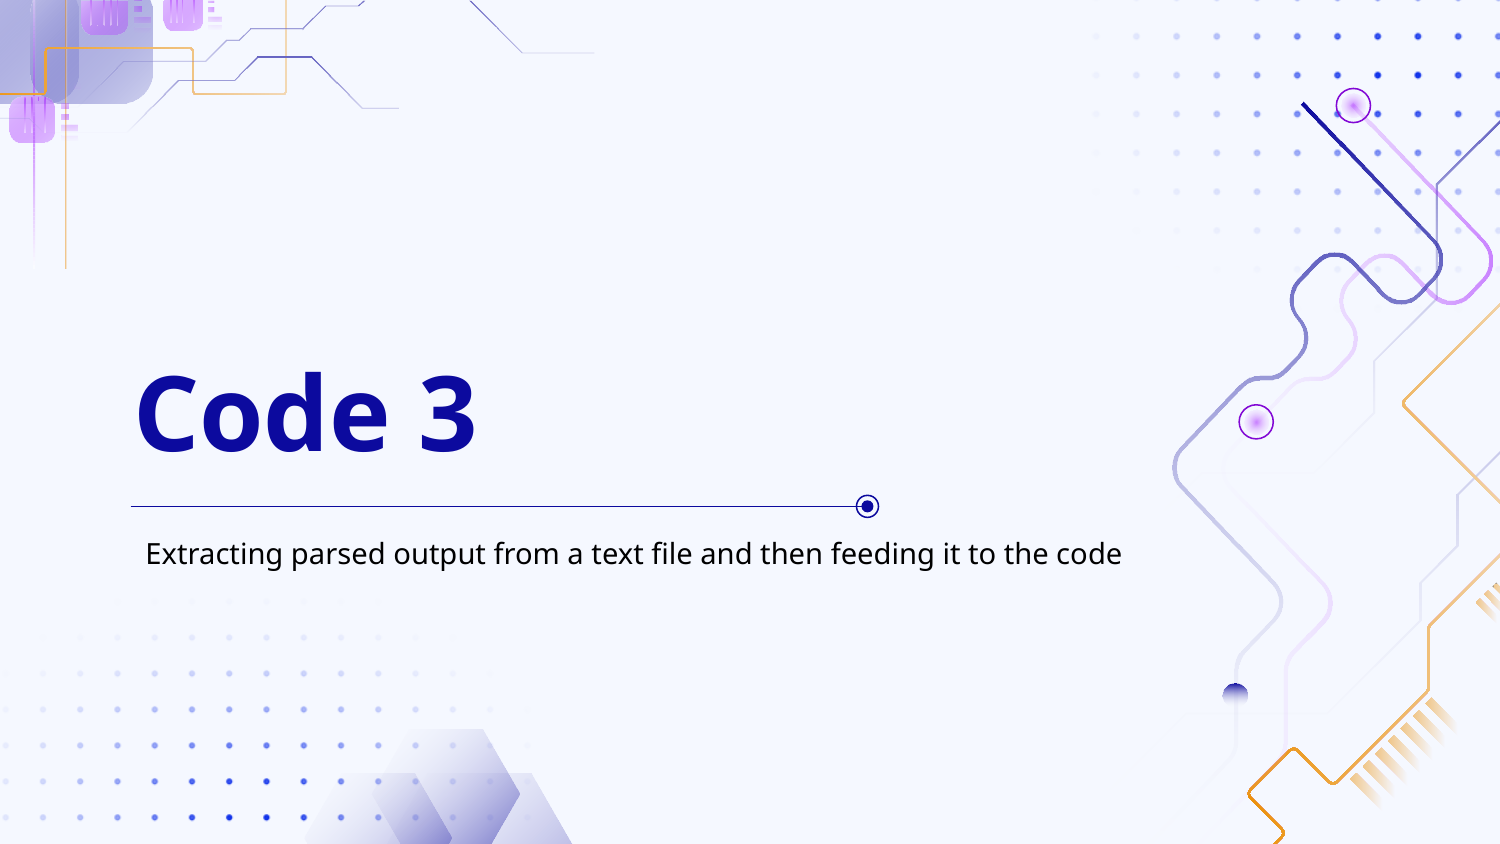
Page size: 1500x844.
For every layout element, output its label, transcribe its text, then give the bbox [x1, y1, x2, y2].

title Code 3 [118, 341, 1037, 480]
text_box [130, 495, 879, 518]
text_box Extracting parsed output from a text file and then feeding it to the code [130, 519, 1058, 585]
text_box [0, 549, 583, 844]
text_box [1063, 0, 1500, 844]
